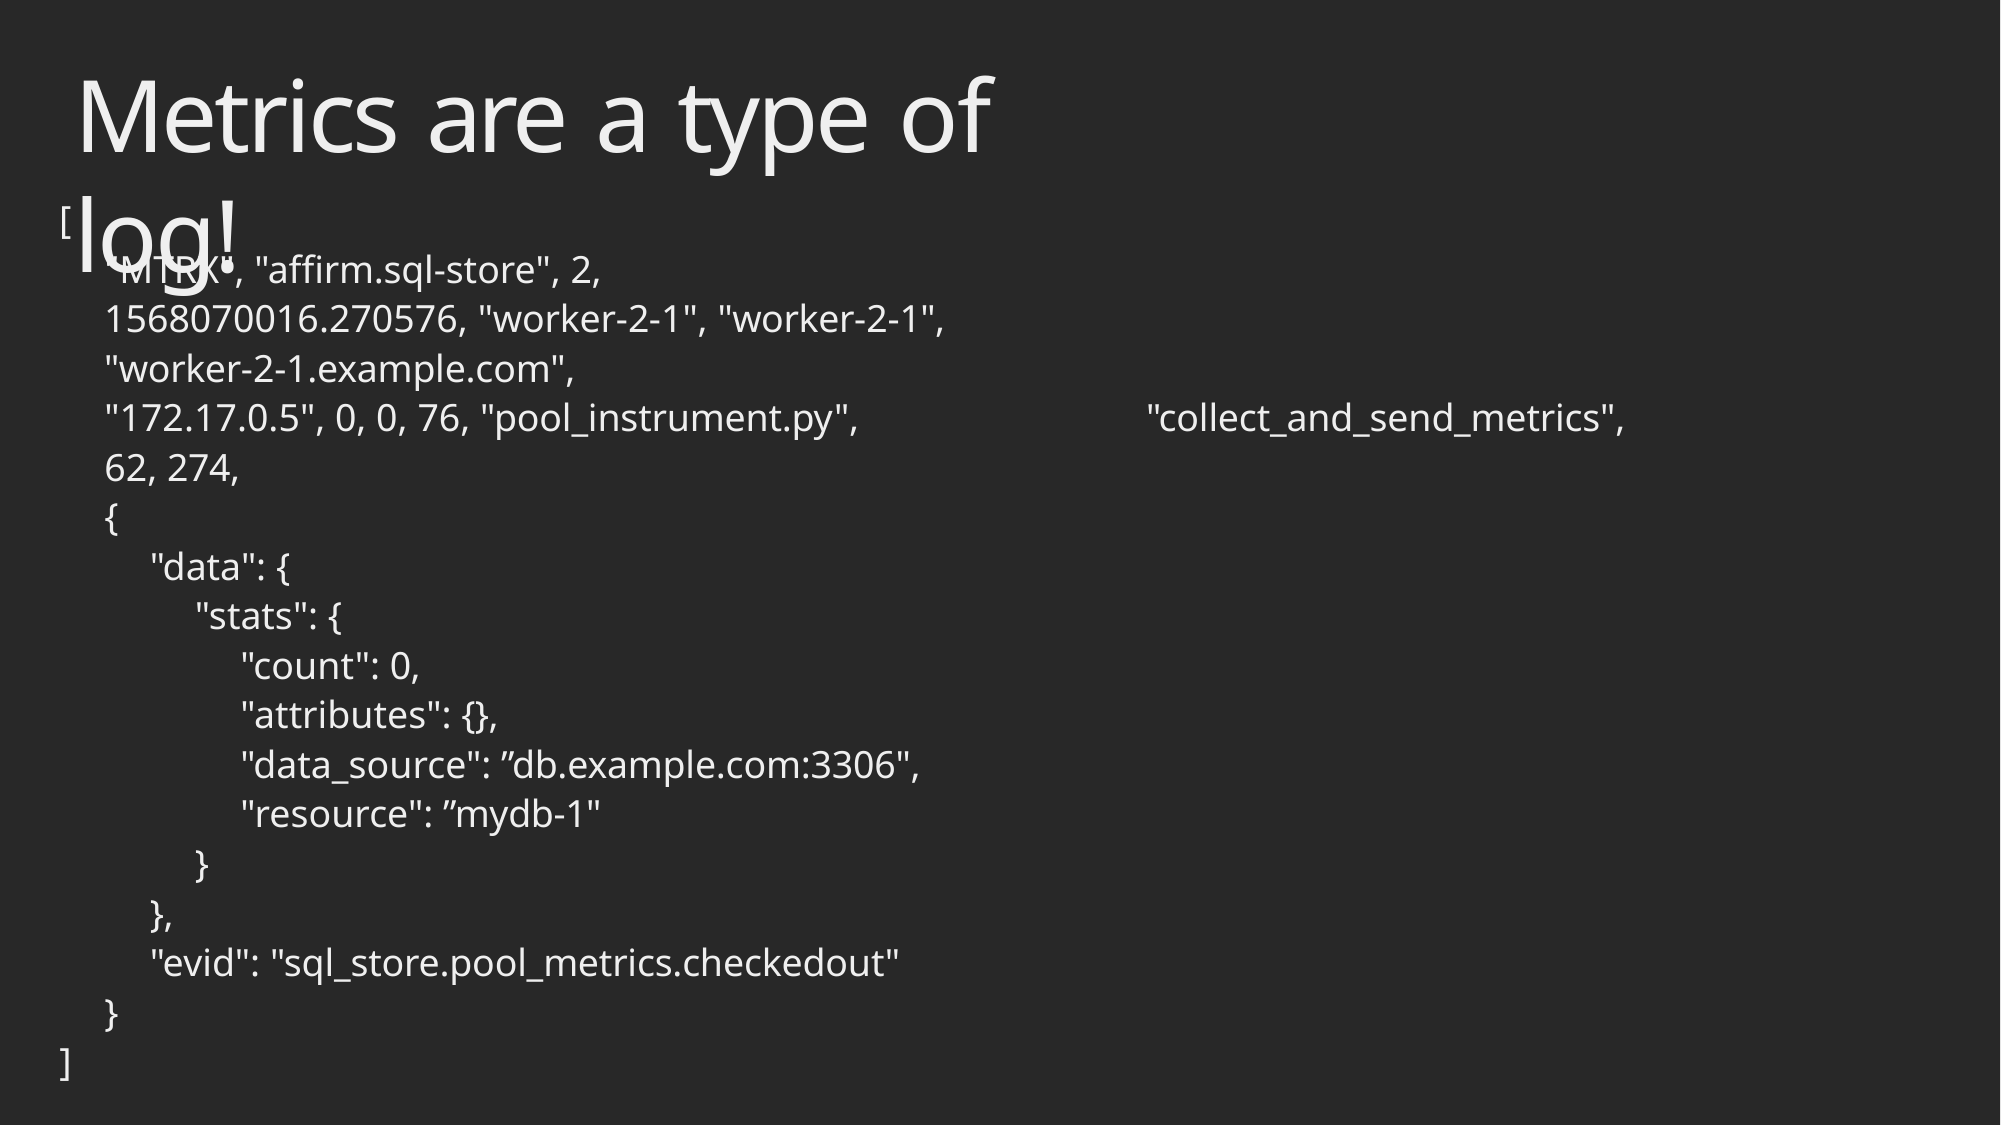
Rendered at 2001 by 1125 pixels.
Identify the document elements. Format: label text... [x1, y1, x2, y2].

text_box "172.17.0.5", 0, 0, 76, "pool_instrument.py", 62, 274, { "data": { "stats": { "count": 0, "attributes": {}, "data_source": ”db.example.com:3306", "resource": ”mydb-1" } }, "evid": "sql_store.pool_metrics.checkedout" } [102, 387, 1126, 1034]
text_box [ "MTRX", "affirm.sql-store", 2, 1568070016.270576, "worker-2-1", "worker-2-1", "worker-2-1.example.com", [57, 189, 1149, 390]
text_box "collect_and_send_metrics", [1143, 392, 1760, 440]
title Metrics are a type of log! [72, 50, 1105, 189]
text_box ] [57, 1035, 84, 1083]
